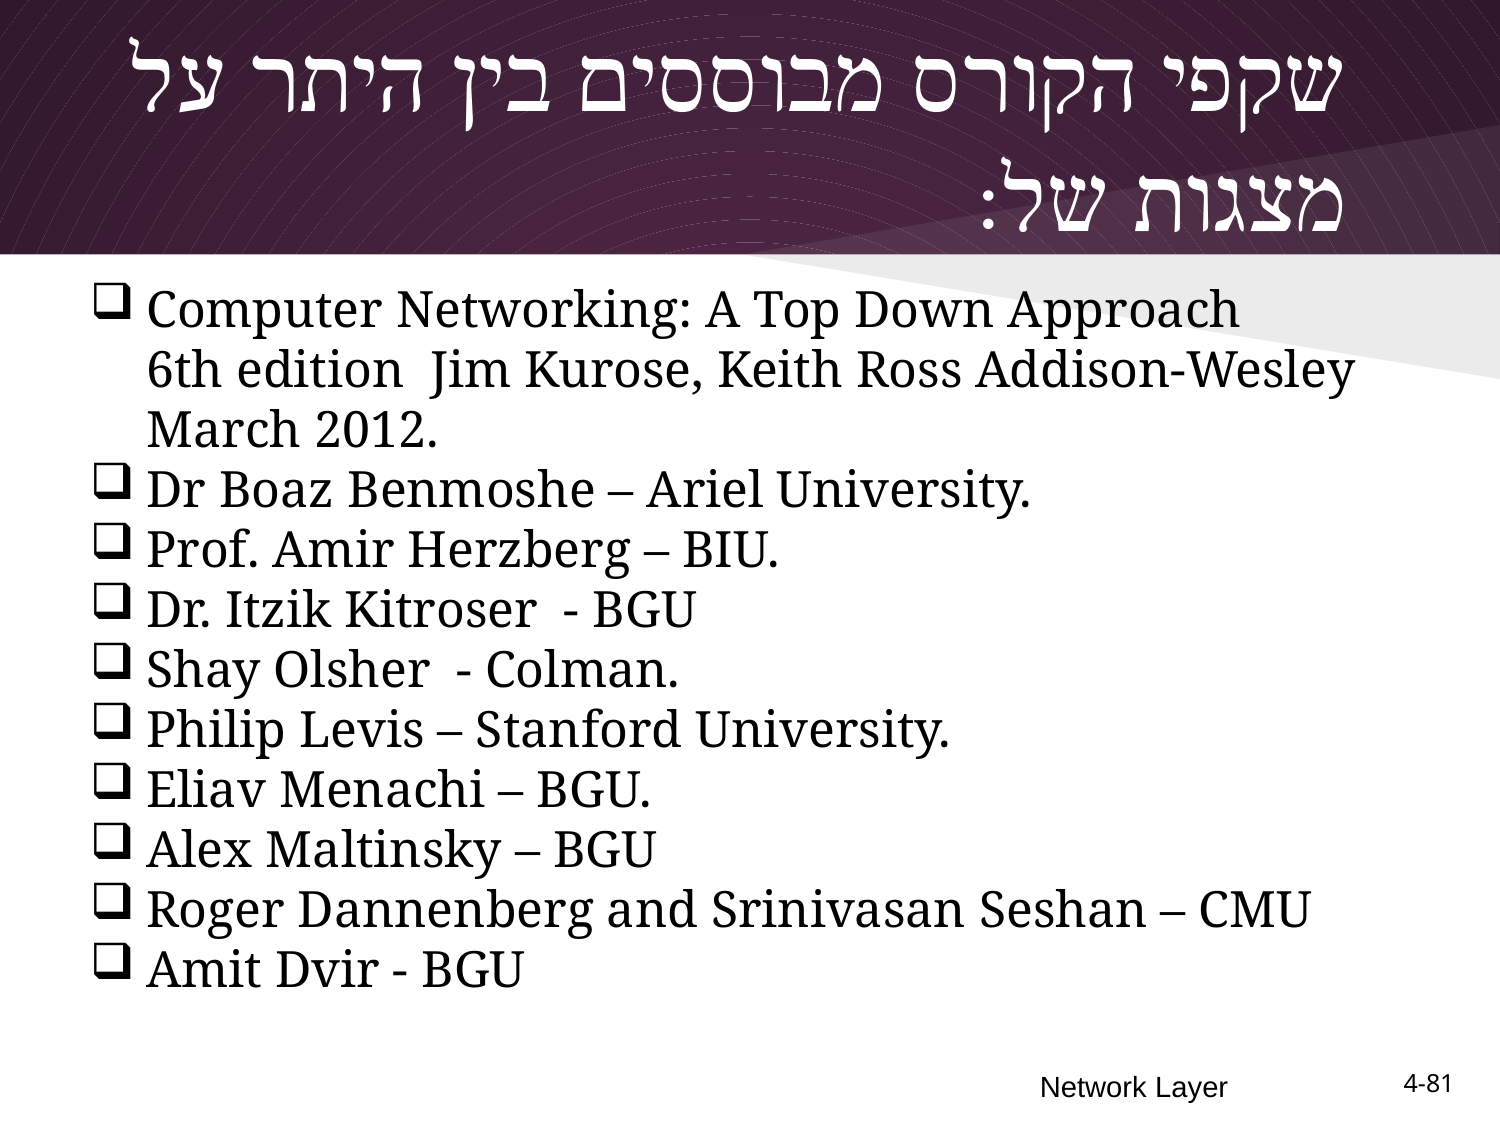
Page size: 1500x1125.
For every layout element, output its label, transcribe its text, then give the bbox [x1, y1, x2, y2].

footer Network Layer [1025, 1060, 1500, 1108]
slide_number 4-80 [1389, 1060, 1500, 1106]
text_box שקפי הקורס מבוססים בין היתר על מצגות של: [87, 37, 1363, 225]
list Computer Networking: A Top Down Approach 6th edition Jim Kurose, Keith Ross Addison-Wesley March 2012. Dr Boaz Benmoshe – Ariel University. Prof. Amir Herzberg – BIU. Dr. Itzik Kitroser - BGU Shay Olsher - Colman. Philip Levis – Stanford University. Eliav Menachi – BGU. Alex Maltinsky – BGU Roger Dannenberg and Srinivasan Seshan – CMU Amit Dvir - BGU [75, 262, 1425, 1078]
